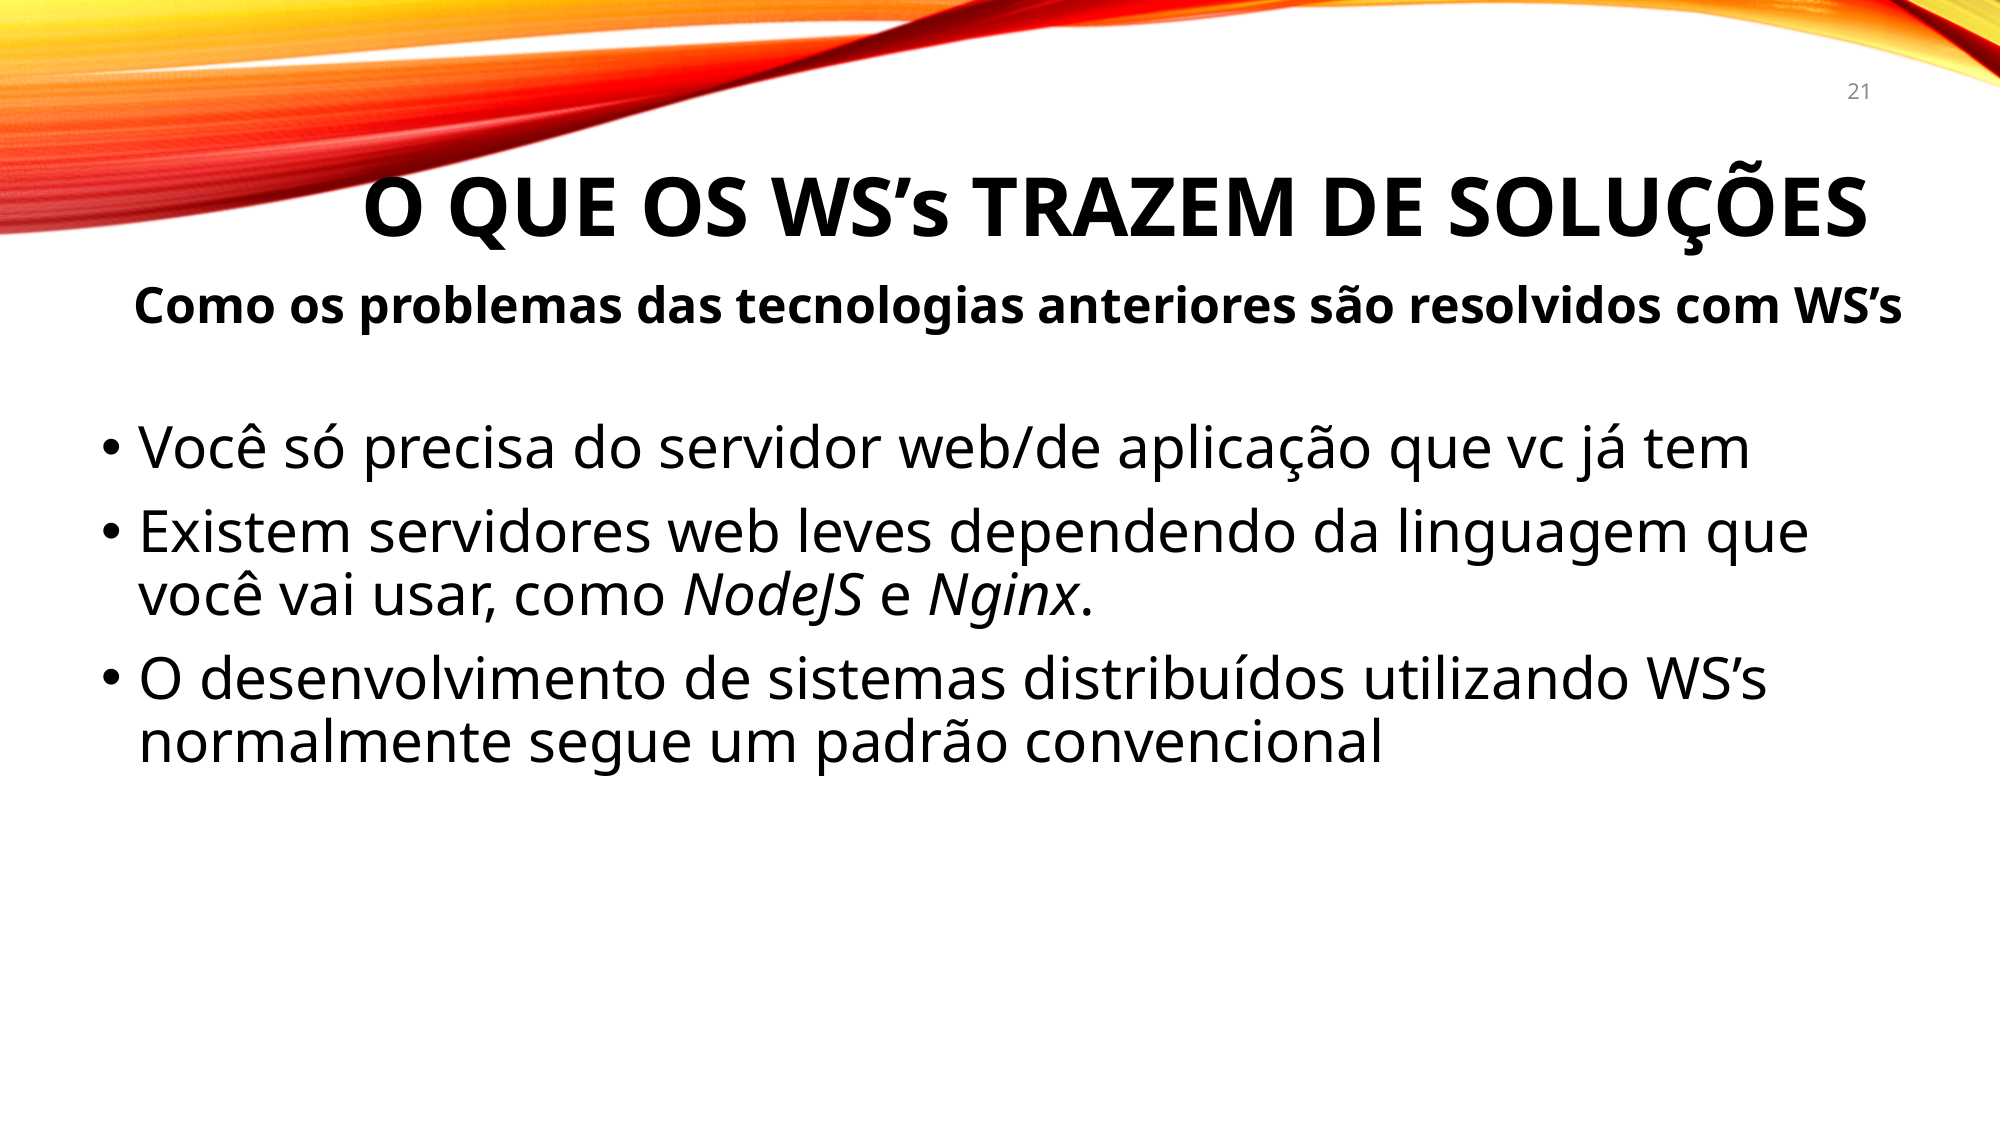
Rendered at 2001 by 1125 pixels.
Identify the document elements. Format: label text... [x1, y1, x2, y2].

picture [0, 0, 2000, 237]
slide_number 21 [1437, 62, 1888, 123]
title O QUE OS WS’s TRAZEM DE SOLUÇÕES [321, 114, 1885, 306]
list Como os problemas das tecnologias anteriores são resolvidos com WS’s Você só precisa do servidor web/de aplicação que vc já tem Existem servidores web leves dependendo da linguagem que você vai usar, como NodeJS e Nginx. O desenvolvimento de sistemas distribuídos utilizando WS’s normalmente segue um padrão convencional [86, 272, 1953, 1090]
